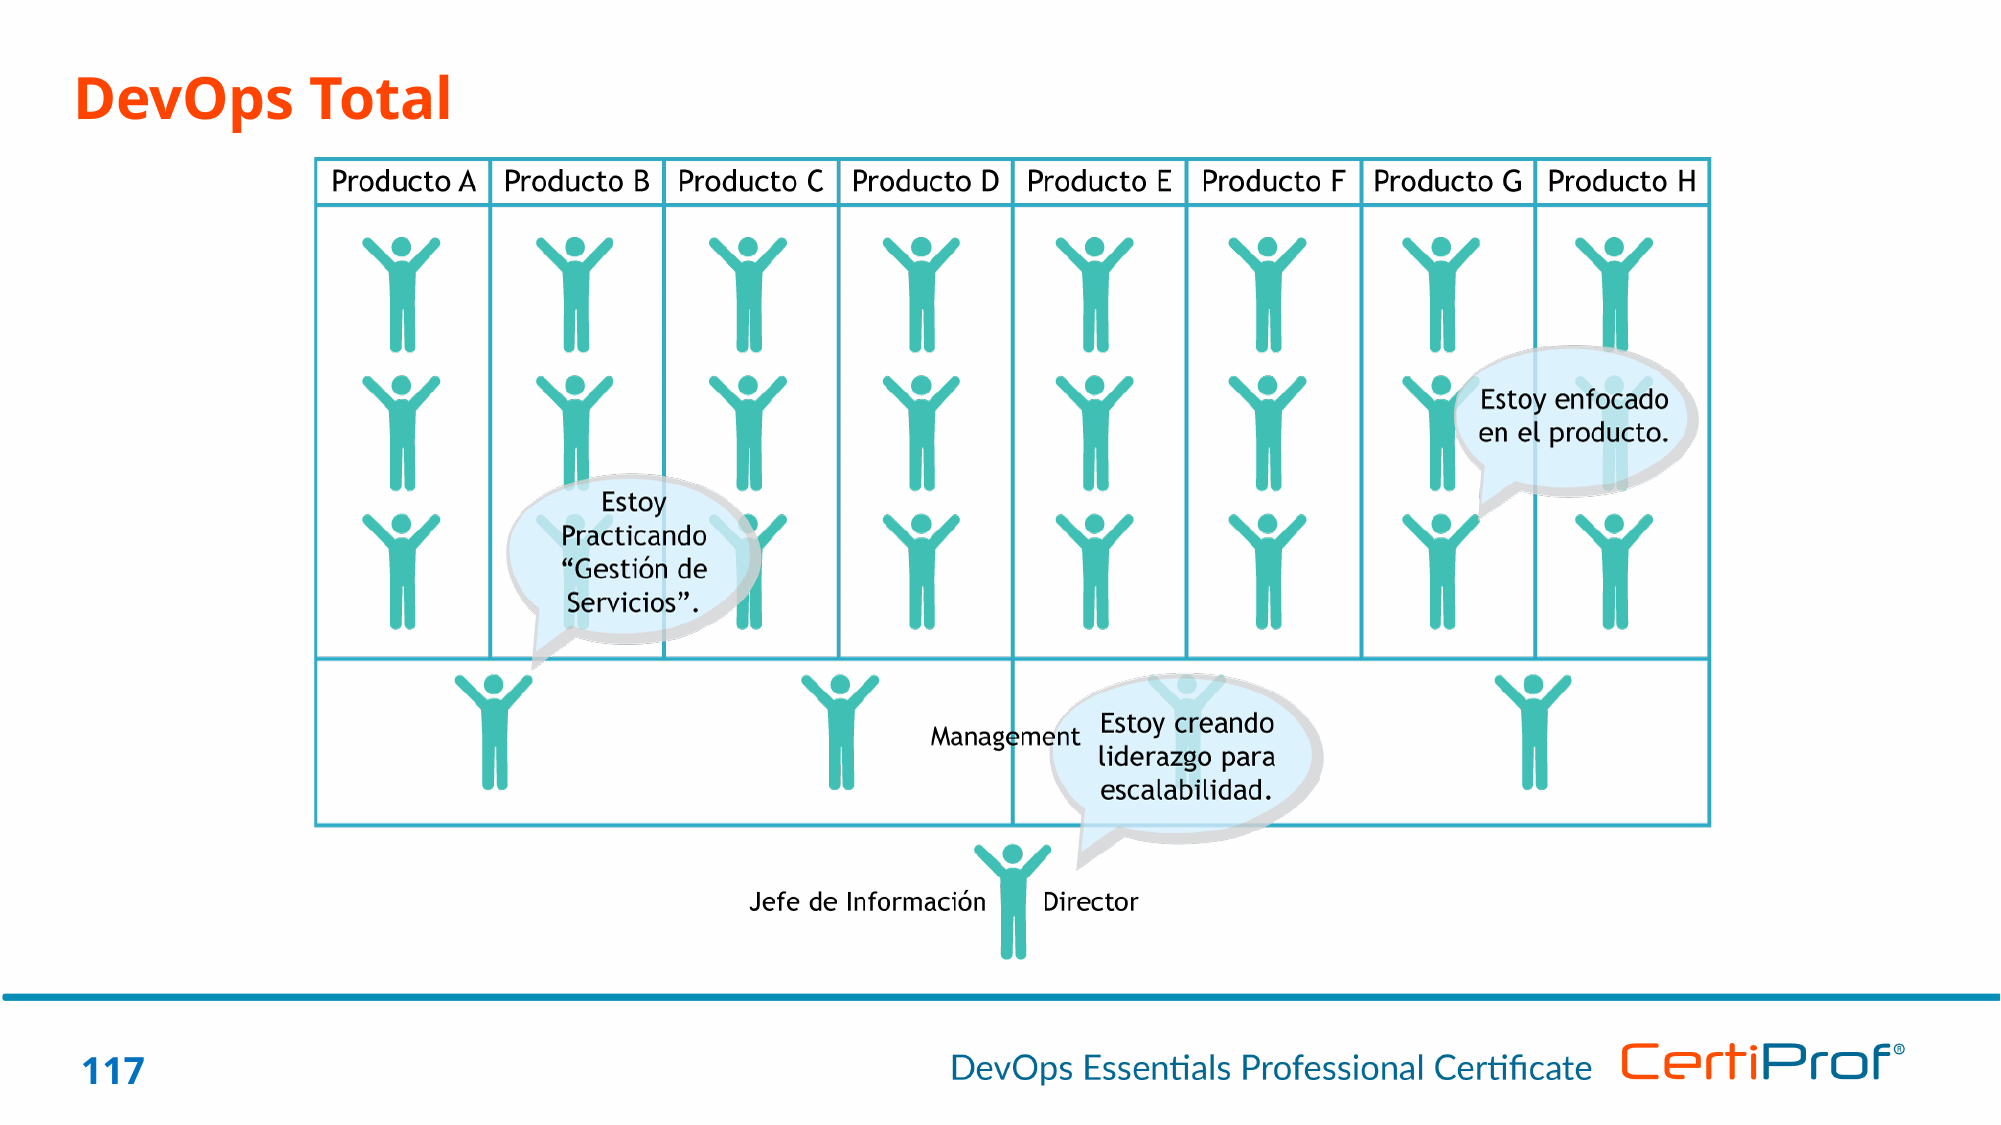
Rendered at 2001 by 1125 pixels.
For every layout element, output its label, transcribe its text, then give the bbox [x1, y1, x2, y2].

picture [0, 0, 2001, 1125]
text_box DevOps Total [58, 53, 1802, 140]
